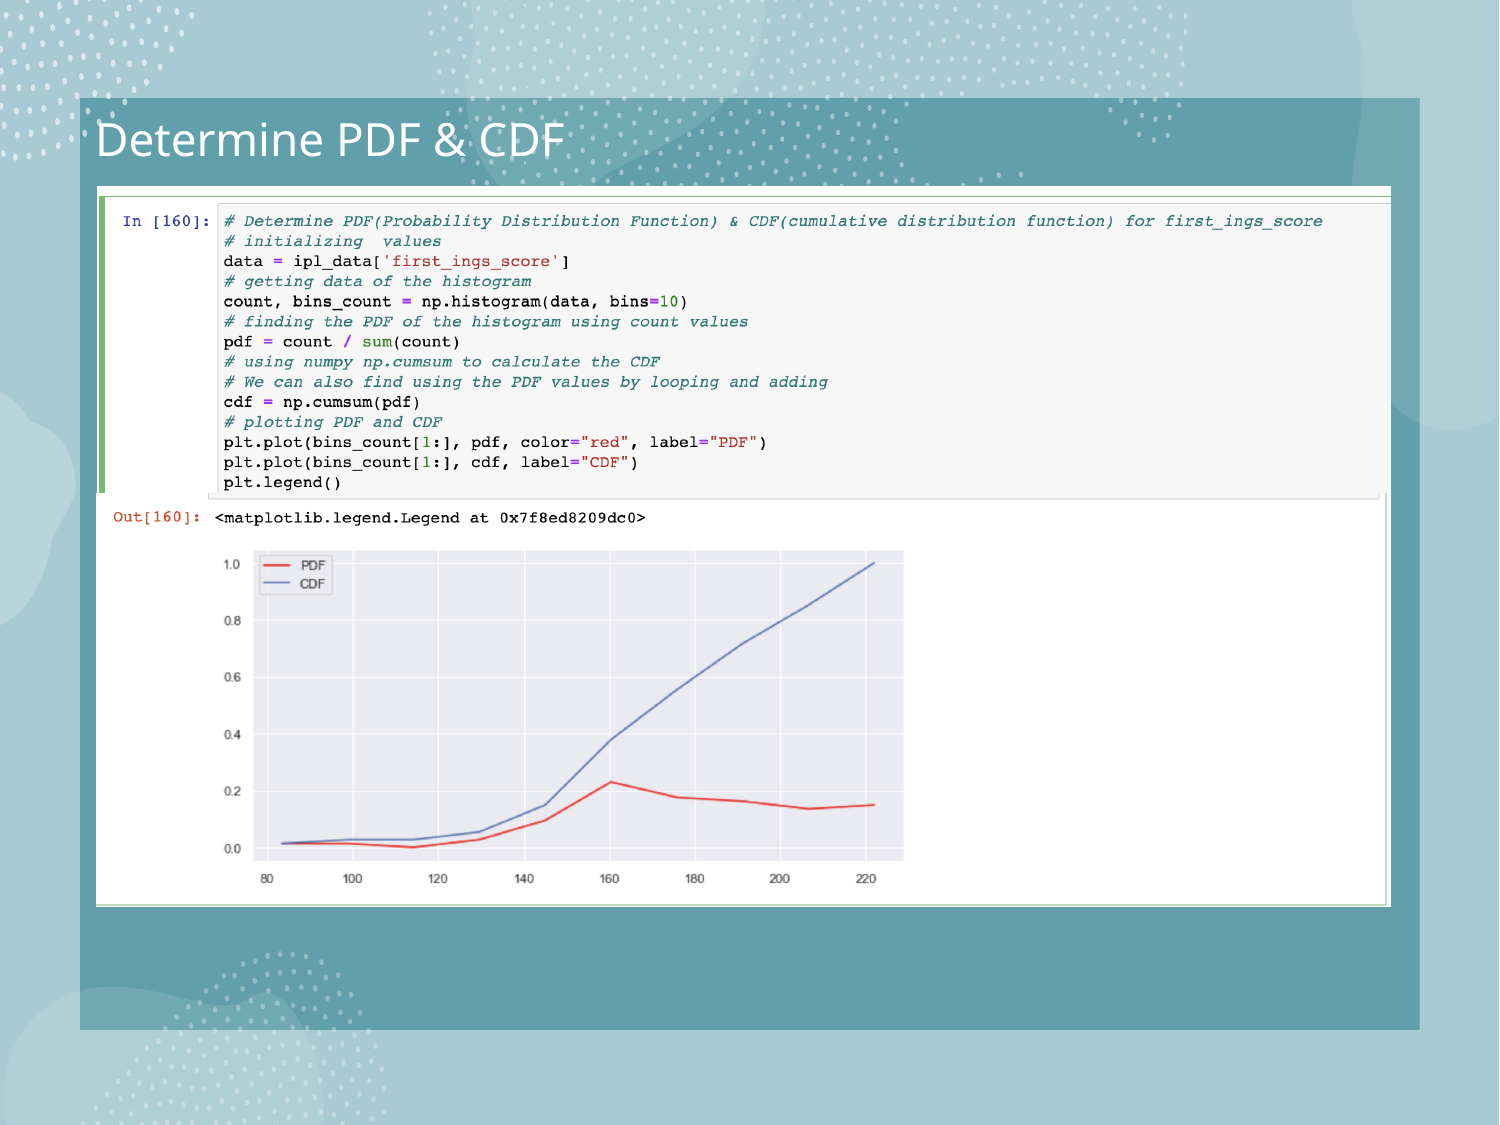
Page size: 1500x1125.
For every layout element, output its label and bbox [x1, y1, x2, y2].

list [97, 186, 1391, 494]
text_box [0, 0, 1500, 1125]
picture [96, 494, 1391, 907]
